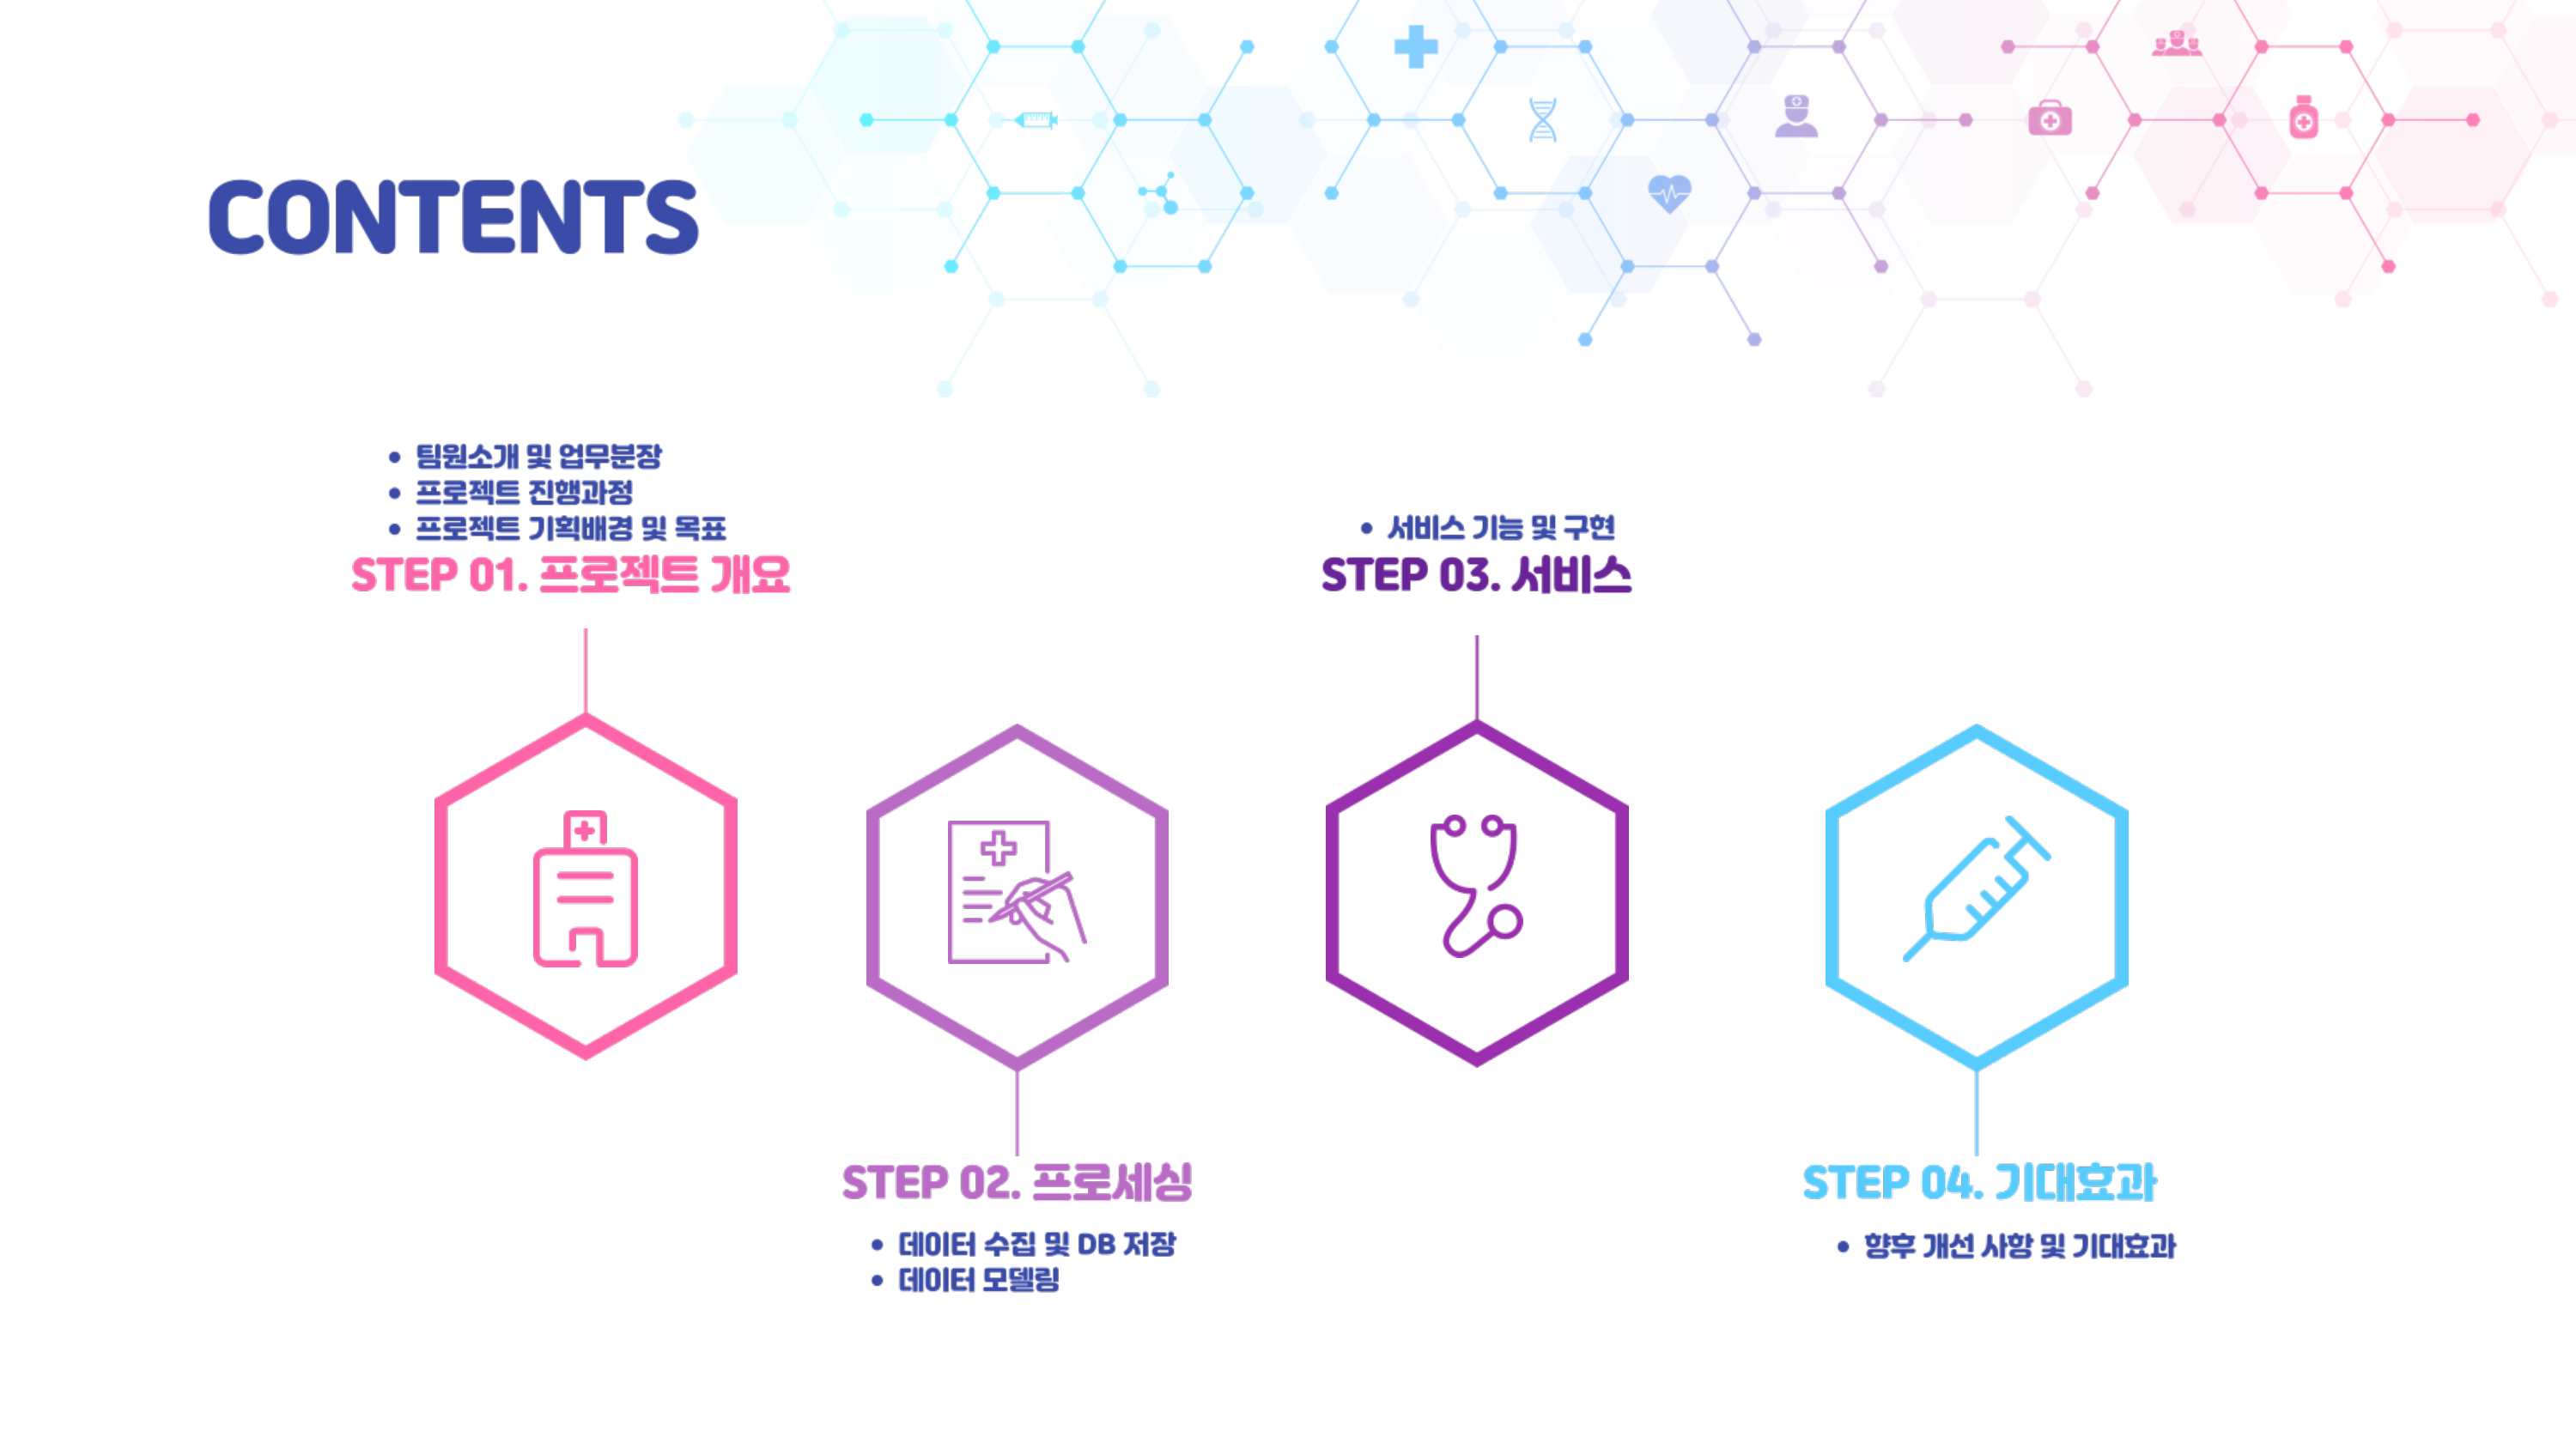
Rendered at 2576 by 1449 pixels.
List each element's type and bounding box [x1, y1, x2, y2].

text_box [1326, 635, 1629, 1068]
picture [1829, 1225, 2190, 1272]
text_box [948, 820, 1088, 965]
picture [862, 1222, 1188, 1306]
text_box [434, 628, 738, 1061]
text_box [866, 724, 1170, 1148]
picture [1299, 506, 1650, 614]
text_box [532, 810, 639, 967]
text_box [1826, 724, 2129, 1156]
text_box [1431, 815, 1524, 959]
text_box [677, 0, 2576, 397]
picture [337, 436, 811, 614]
picture [828, 1149, 1212, 1222]
picture [1787, 1149, 2177, 1222]
picture [192, 143, 677, 297]
